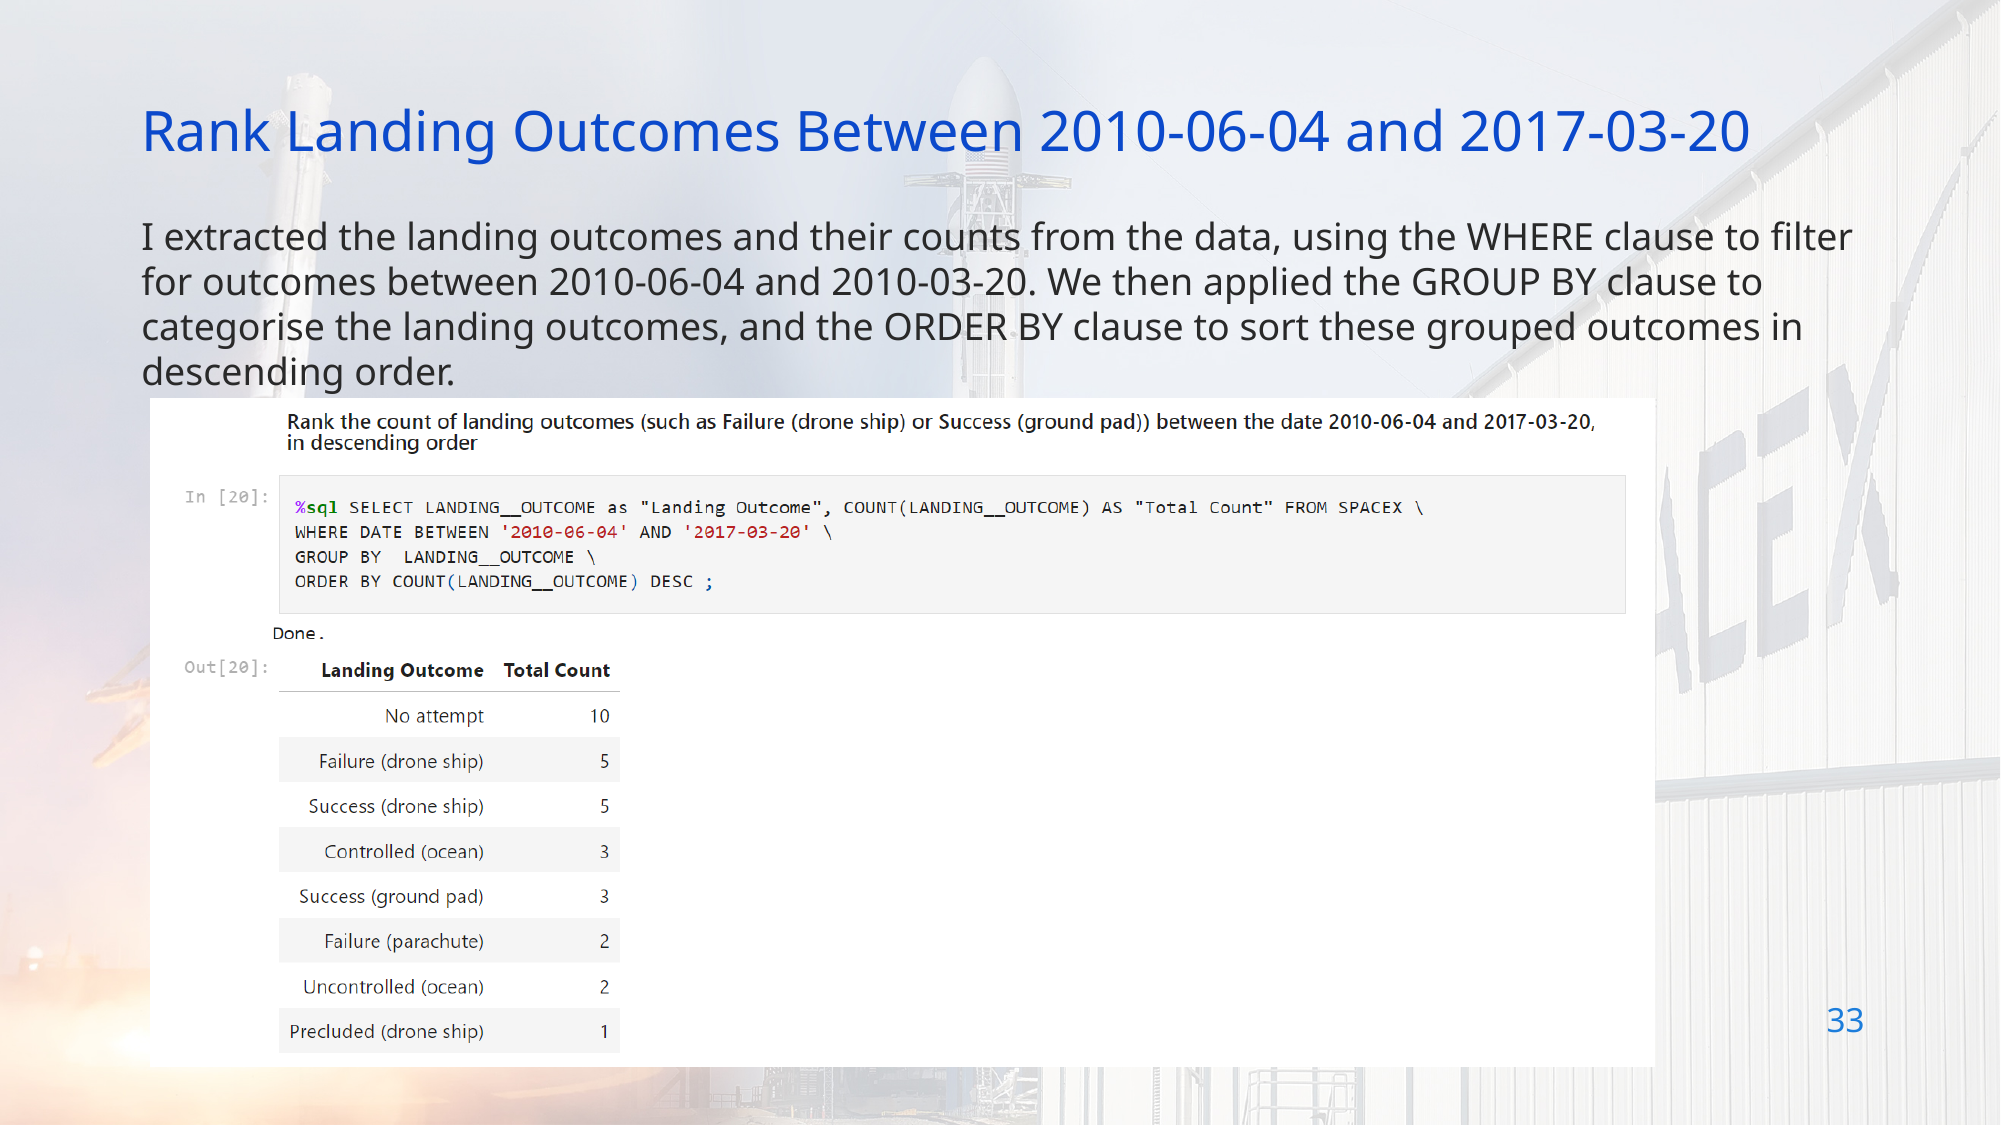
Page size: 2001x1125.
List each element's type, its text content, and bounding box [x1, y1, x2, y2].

text_box Rank Landing Outcomes Between 2010-06-04 and 2017-03-20 [126, 88, 1852, 179]
picture [0, 0, 2001, 1125]
list I extracted the landing outcomes and their counts from the data, using the WHERE clause to filter for outcomes between 2010-06-04 and 2010-03-20. We then applied the GROUP BY clause to categorise the landing outcomes, and the ORDER BY clause to sort these grouped outcomes in descending order. [126, 205, 1923, 920]
slide_number 33 [1655, 988, 1880, 1055]
